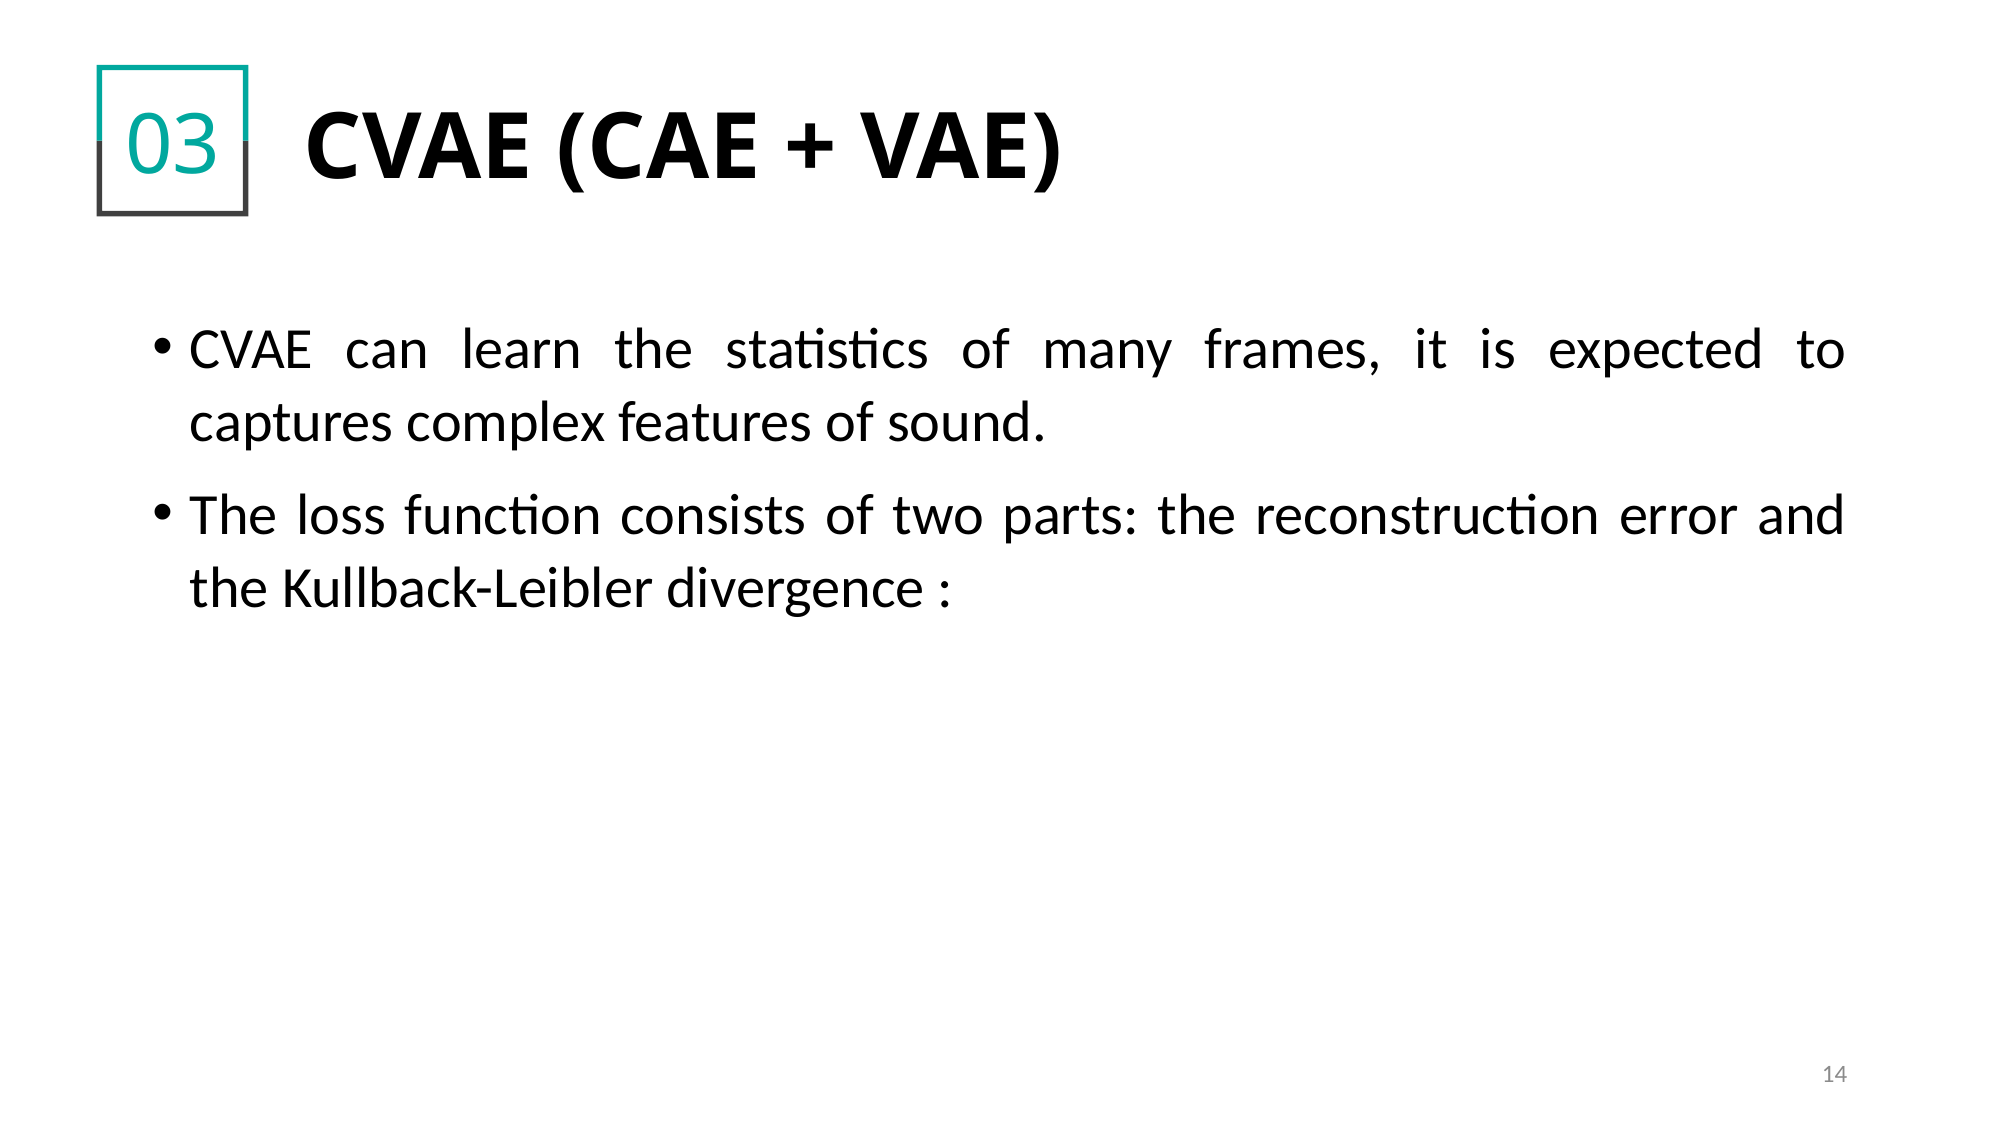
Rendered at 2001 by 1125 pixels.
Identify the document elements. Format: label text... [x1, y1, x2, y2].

text_box CVAE (CAE + VAE) [289, 40, 1904, 258]
slide_number 14 [1412, 1042, 1863, 1103]
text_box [96, 64, 249, 217]
